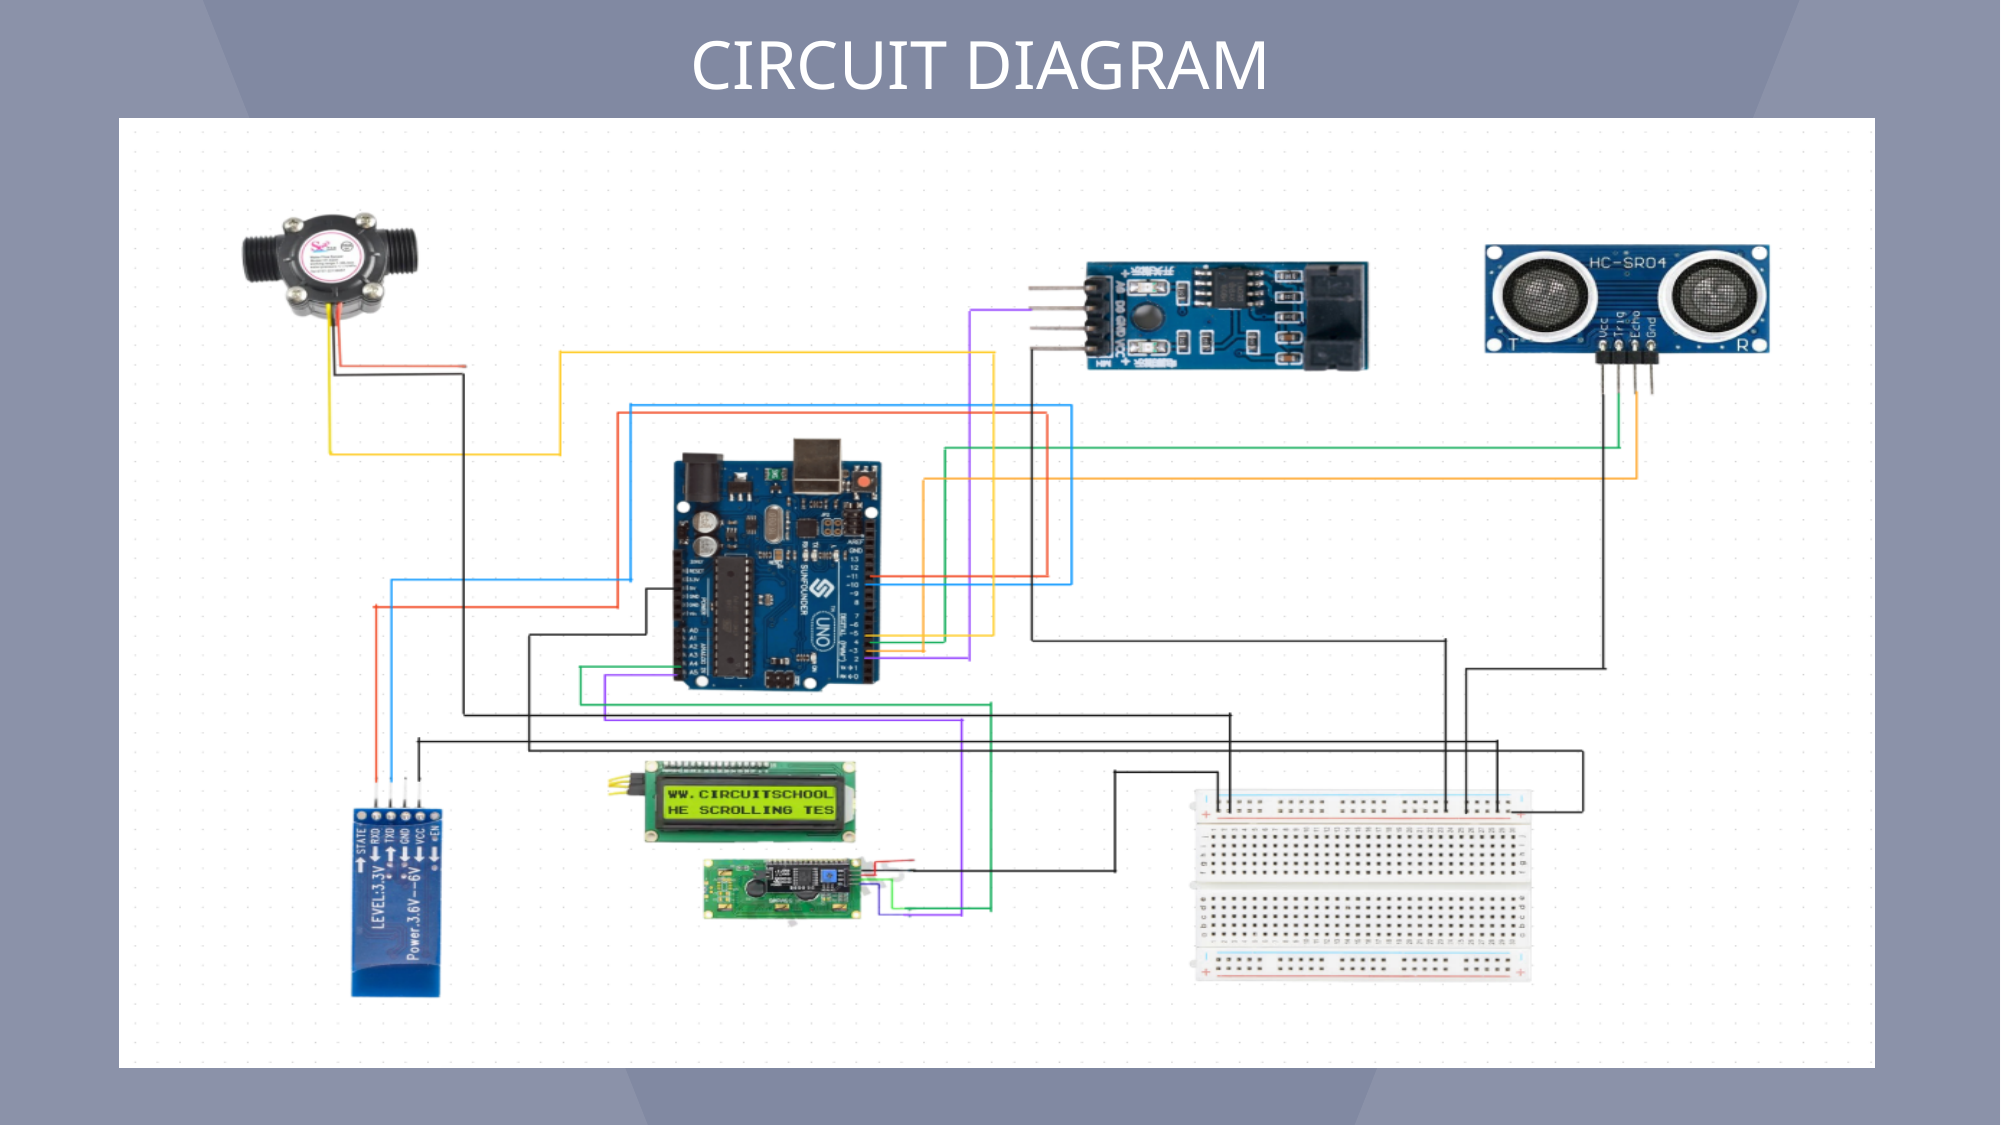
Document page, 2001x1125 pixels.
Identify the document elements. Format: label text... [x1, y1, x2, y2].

picture [106, 118, 1879, 1068]
title CIRCUIT DIAGRAM [83, 24, 1879, 119]
